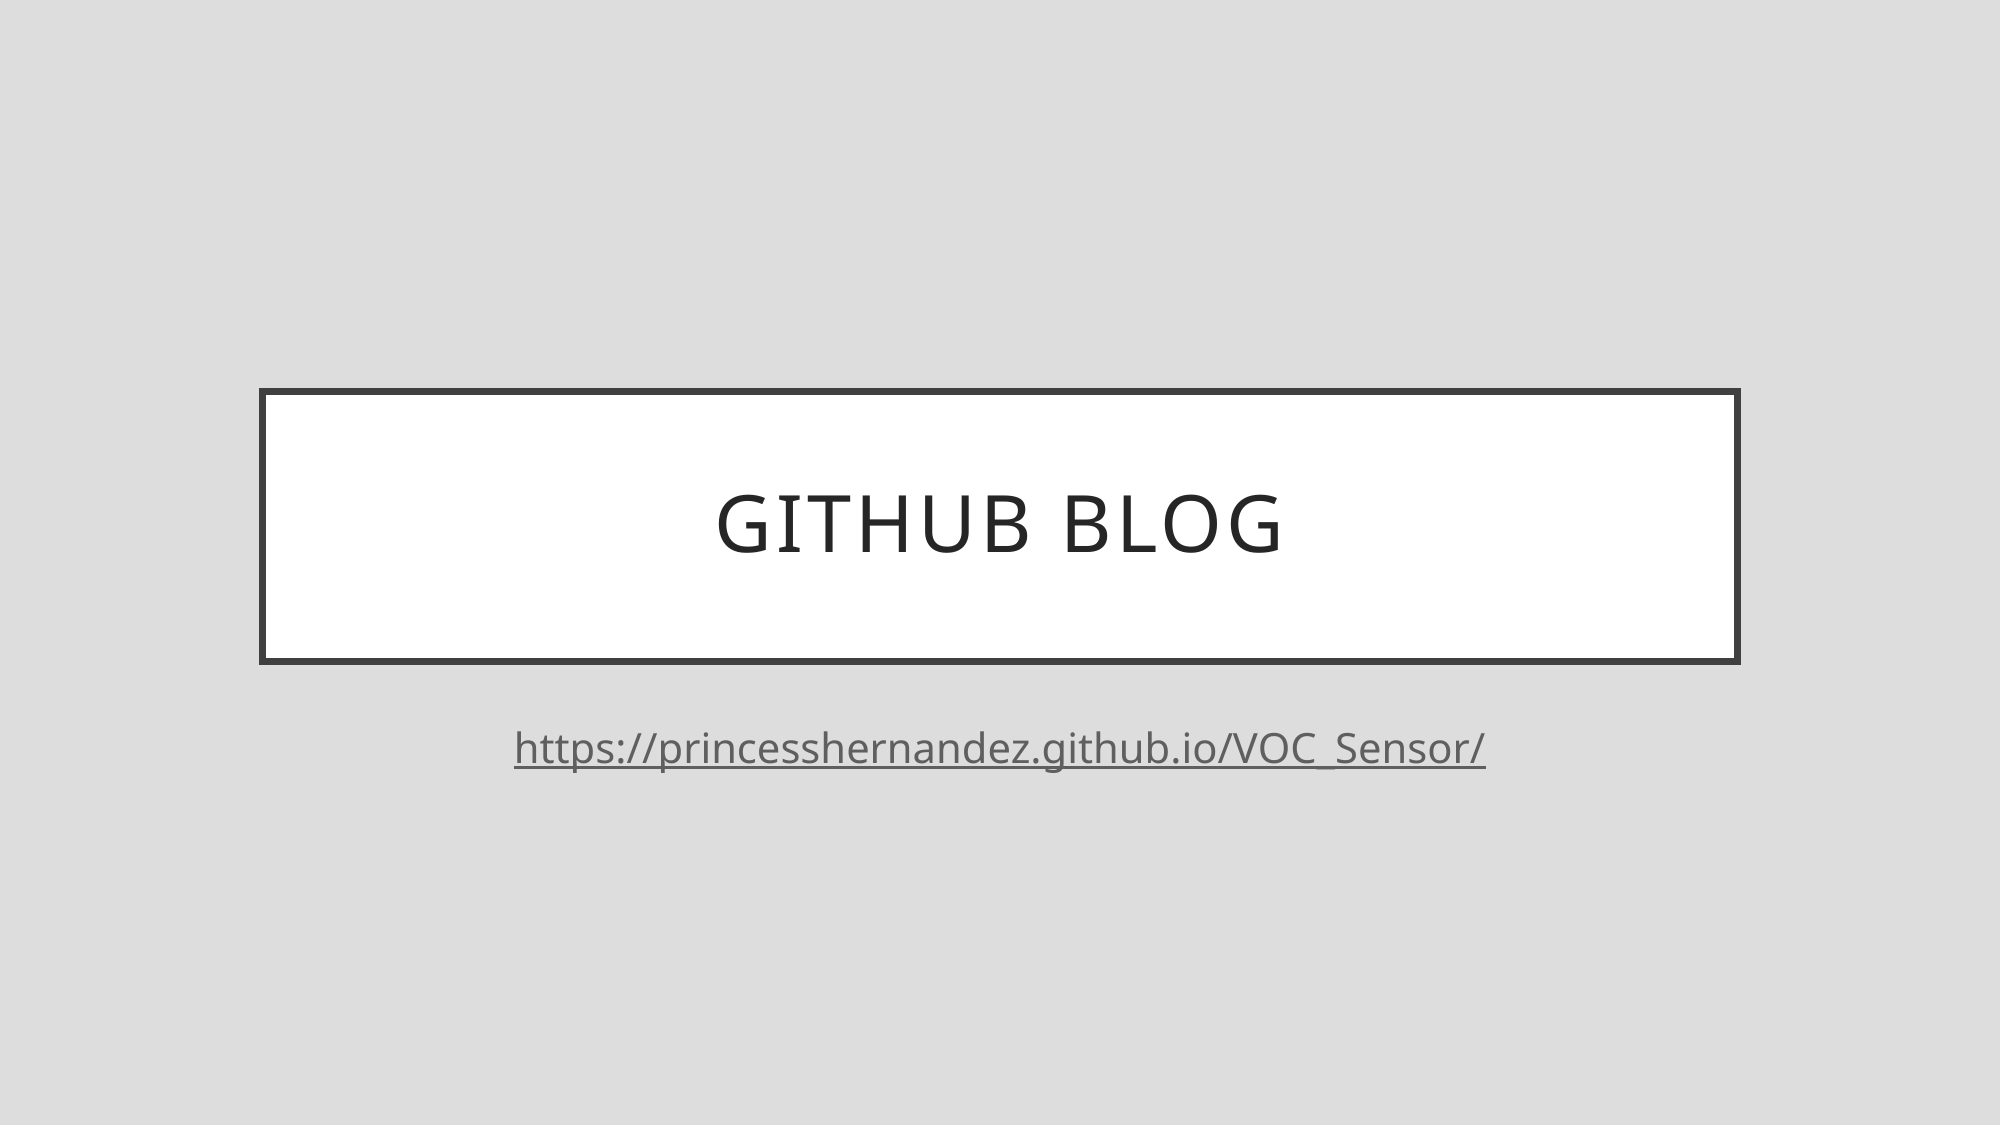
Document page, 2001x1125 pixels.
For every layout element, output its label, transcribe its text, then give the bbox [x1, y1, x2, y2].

title Github blog [259, 388, 1741, 665]
list https://princesshernandez.github.io/VOC_Sensor/ [442, 713, 1558, 922]
